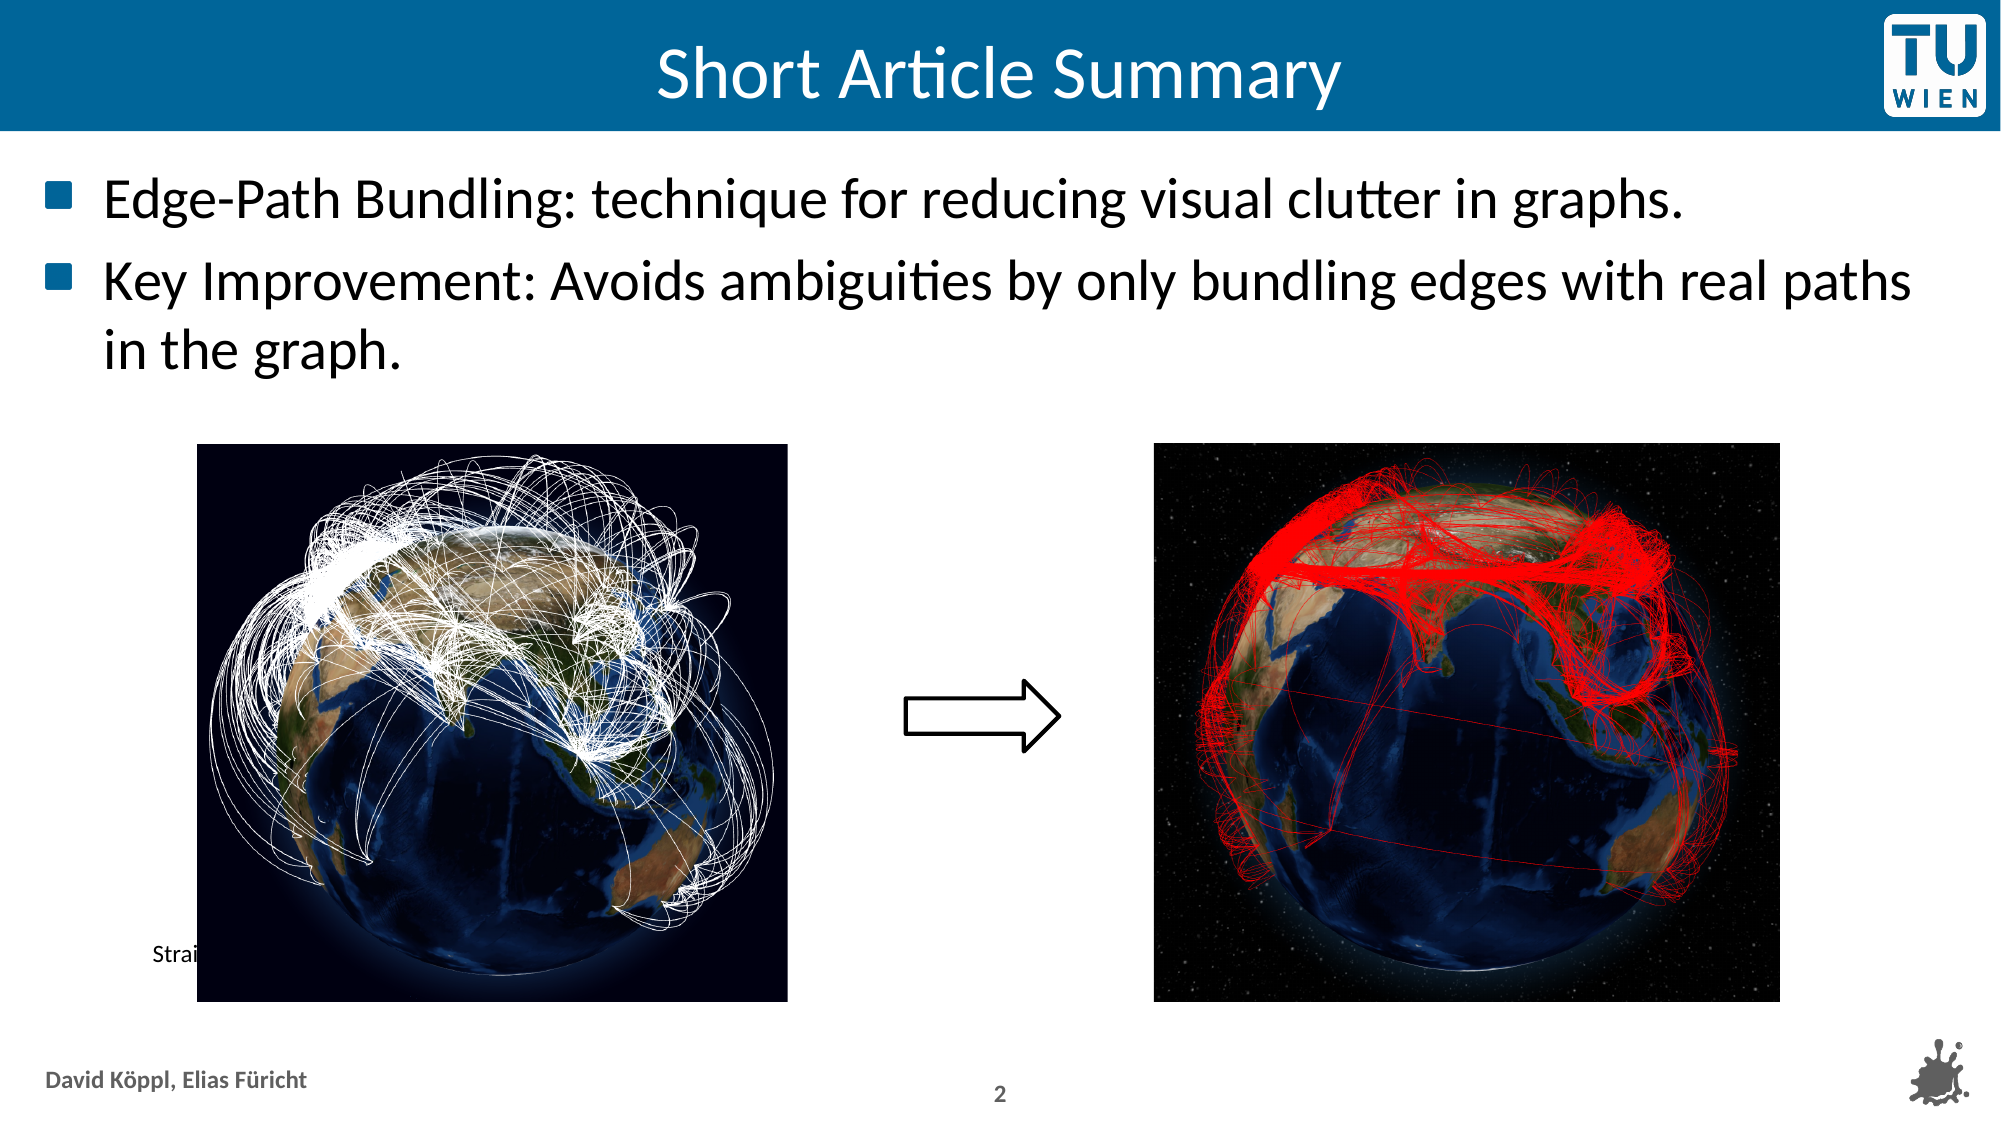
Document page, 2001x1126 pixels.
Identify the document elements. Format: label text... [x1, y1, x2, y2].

title Short Article Summary [137, 6, 1863, 132]
slide_number 2 [881, 1067, 1119, 1119]
picture [196, 444, 789, 1003]
picture [1153, 443, 1781, 1003]
footer David Köppl, Elias Füricht [25, 1068, 837, 1119]
text_box [903, 678, 1062, 754]
text_box Straight Line Drawing [137, 929, 191, 975]
picture [1885, 15, 1985, 116]
list Edge-Path Bundling: technique for reducing visual clutter in graphs. Key Improvement: Avoids ambiguities by only bundling edges with real paths in the graph. [25, 149, 1970, 1049]
